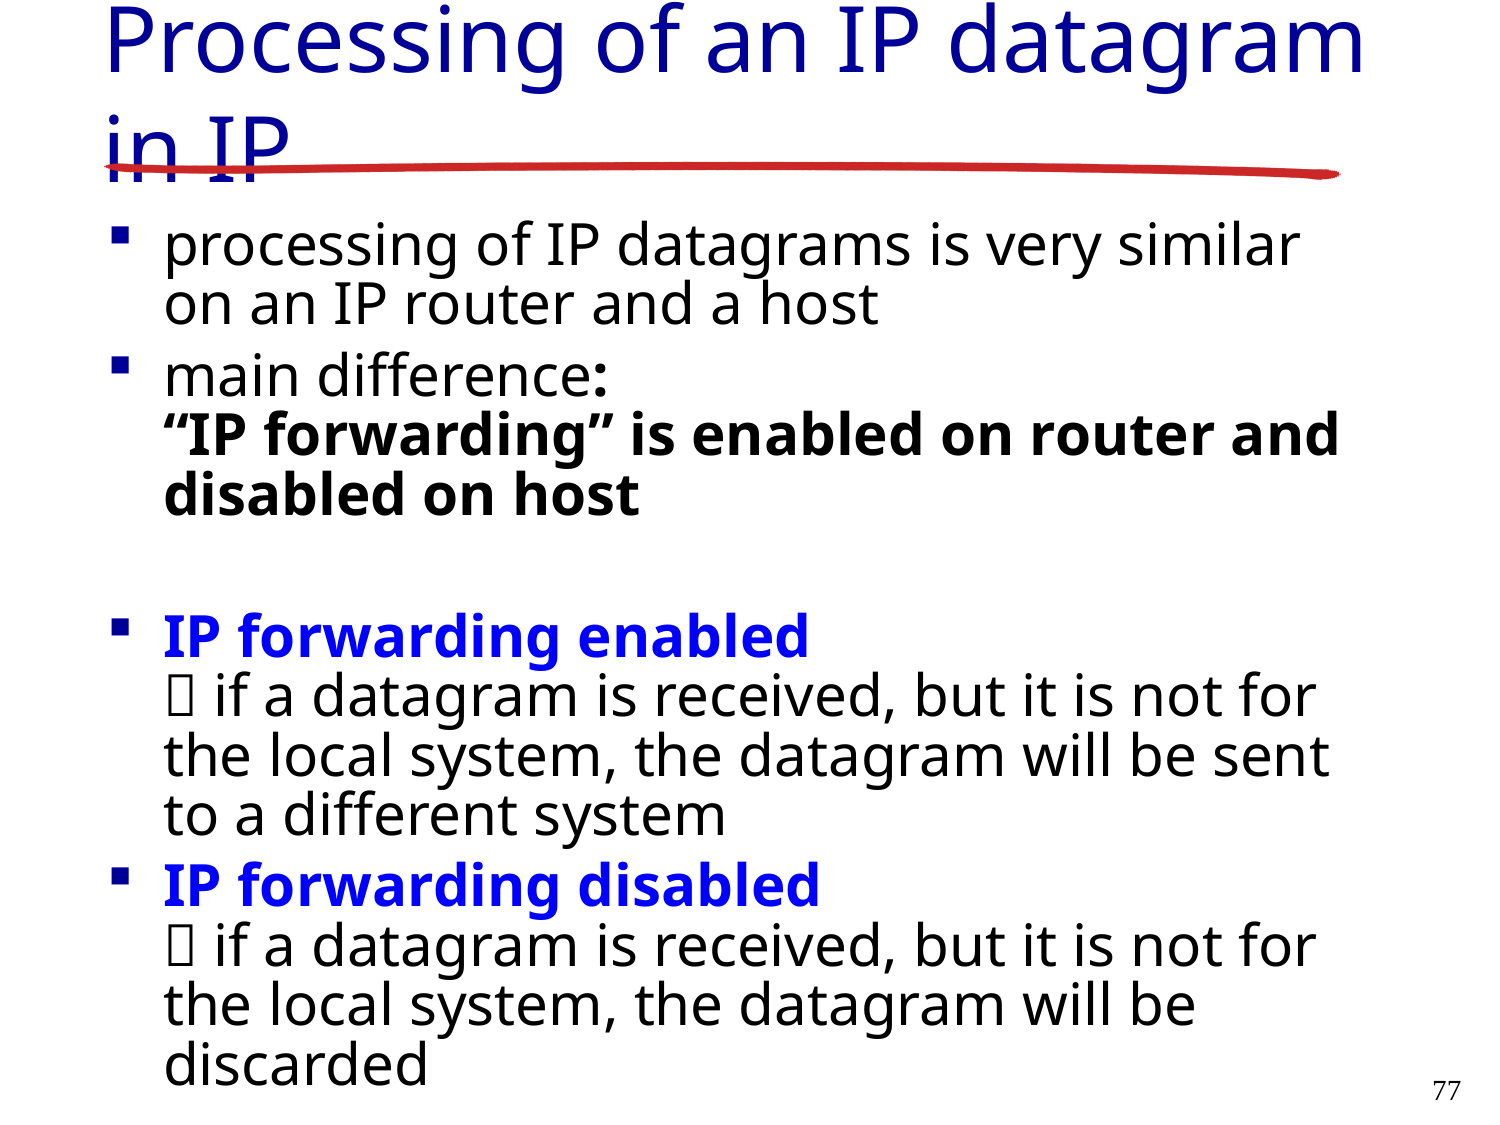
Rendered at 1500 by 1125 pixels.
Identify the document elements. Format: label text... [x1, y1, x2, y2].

list processing of IP datagrams is very similar on an IP router and a host main difference: “IP forwarding” is enabled on router and disabled on host IP forwarding enabled  if a datagram is received, but it is not for the local system, the datagram will be sent to a different system IP forwarding disabled  if a datagram is received, but it is not for the local system, the datagram will be discarded [91, 210, 1367, 1085]
picture [99, 156, 1355, 185]
title Processing of an IP datagram in IP [87, 37, 1429, 144]
slide_number 77 [1365, 1063, 1477, 1109]
